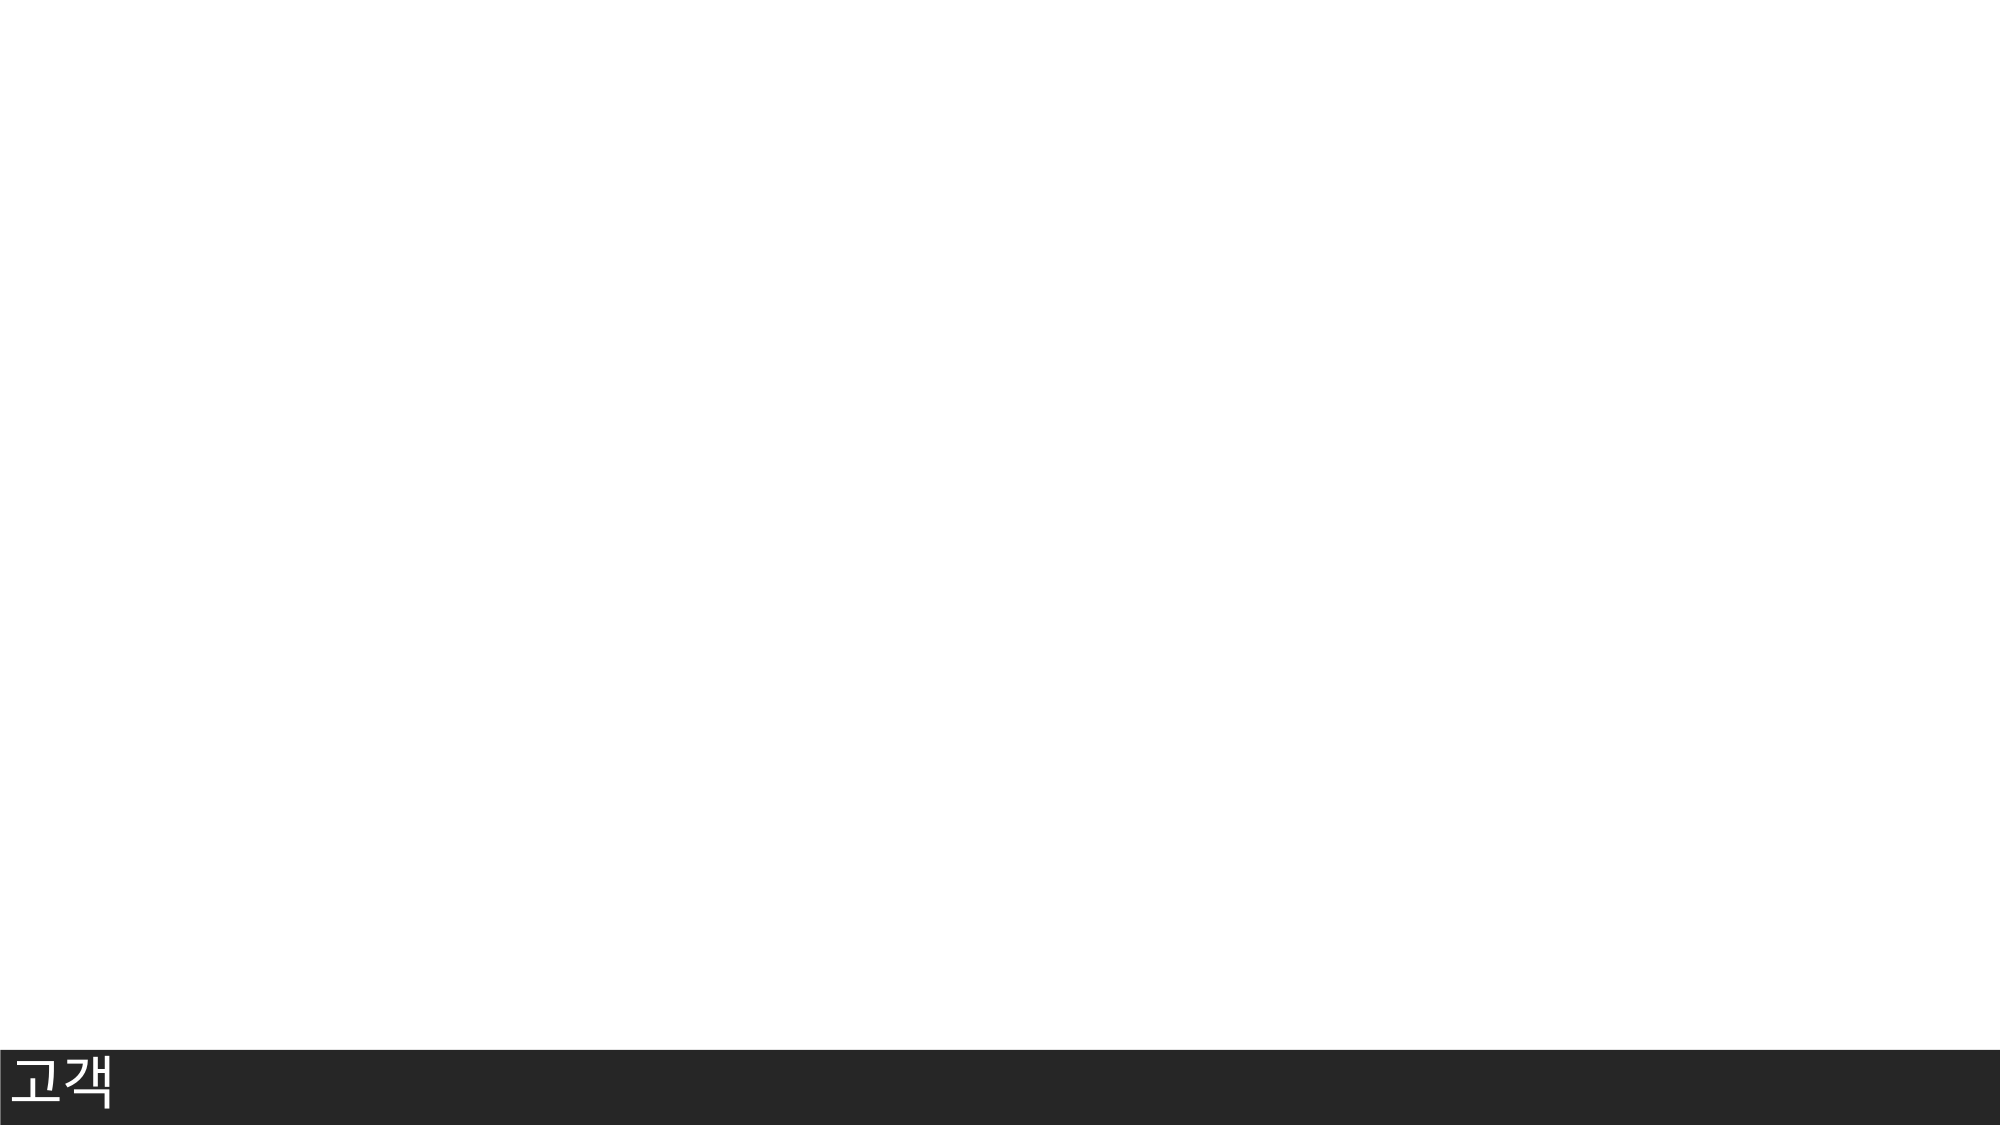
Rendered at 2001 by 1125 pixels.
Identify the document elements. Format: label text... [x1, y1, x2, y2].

text_box 고객 [0, 1039, 131, 1124]
